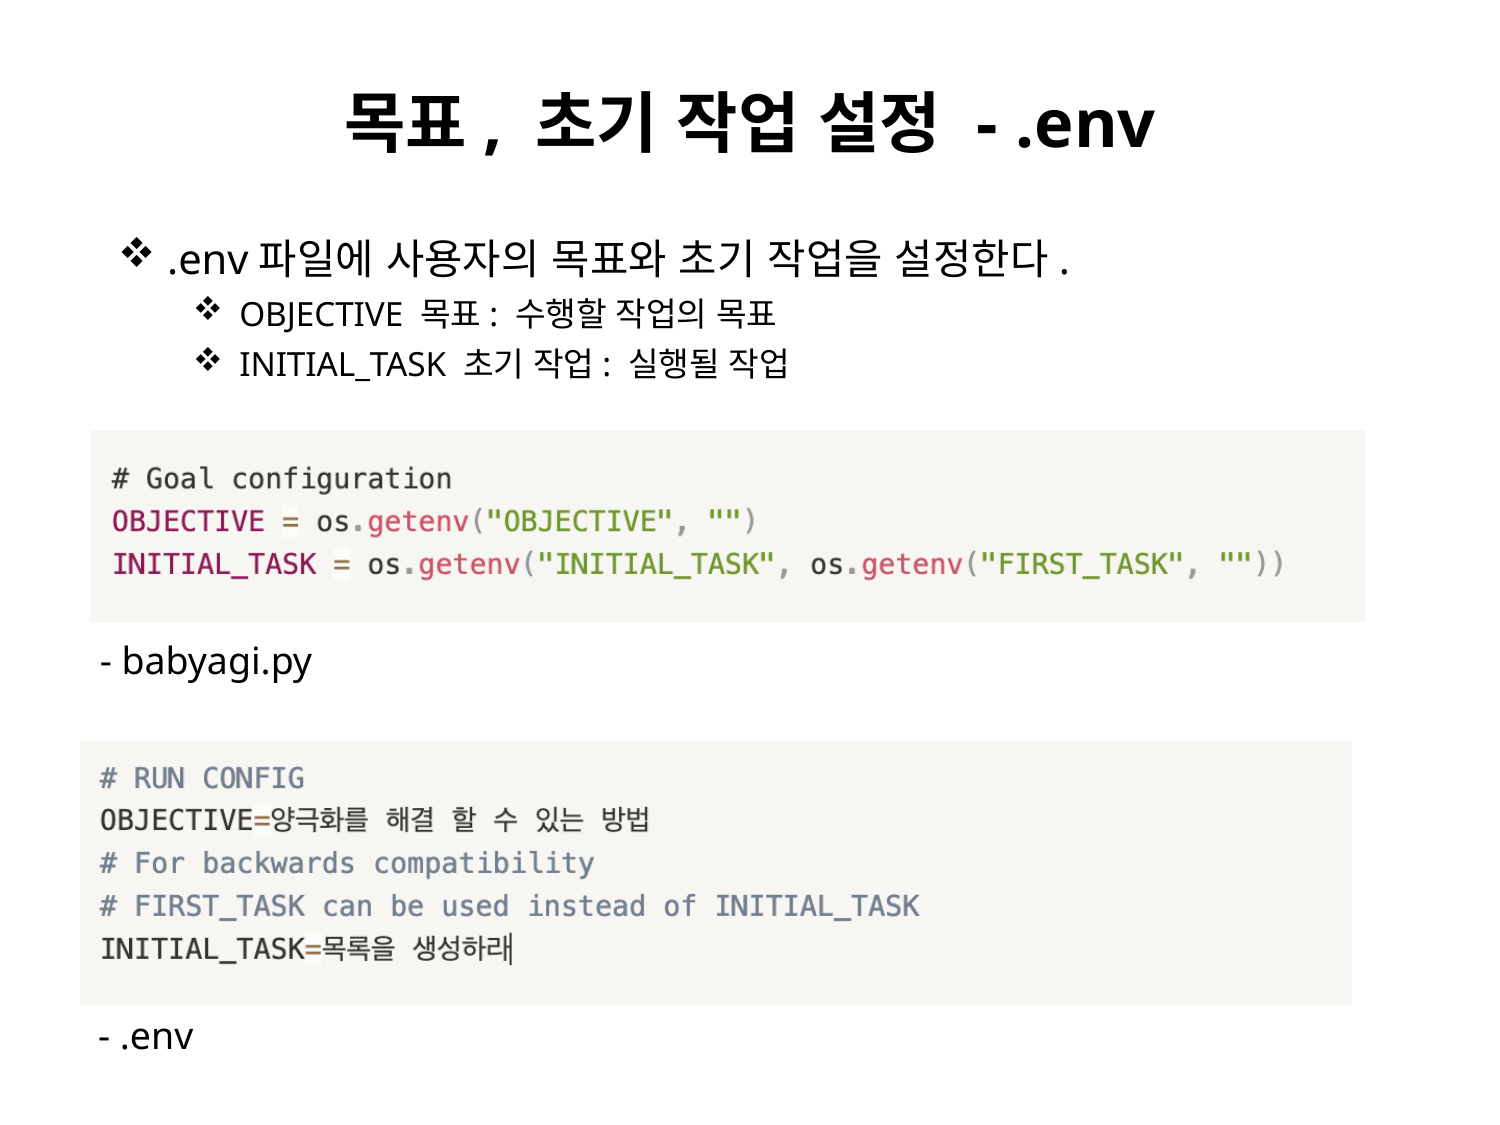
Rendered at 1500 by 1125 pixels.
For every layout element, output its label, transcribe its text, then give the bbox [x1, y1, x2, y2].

text_box - babyagi.py [85, 629, 328, 690]
list .env파일에 사용자의 목표와 초기 작업을 설정한다. OBJECTIVE 목표: 수행할 작업의 목표 INITIAL_TASK 초기 작업: 실행될 작업 [103, 224, 1420, 1014]
text_box - .env [83, 1005, 219, 1065]
picture [80, 741, 1352, 1005]
picture [89, 430, 1365, 622]
title 목표, 초기 작업 설정 - .env [103, 59, 1397, 193]
